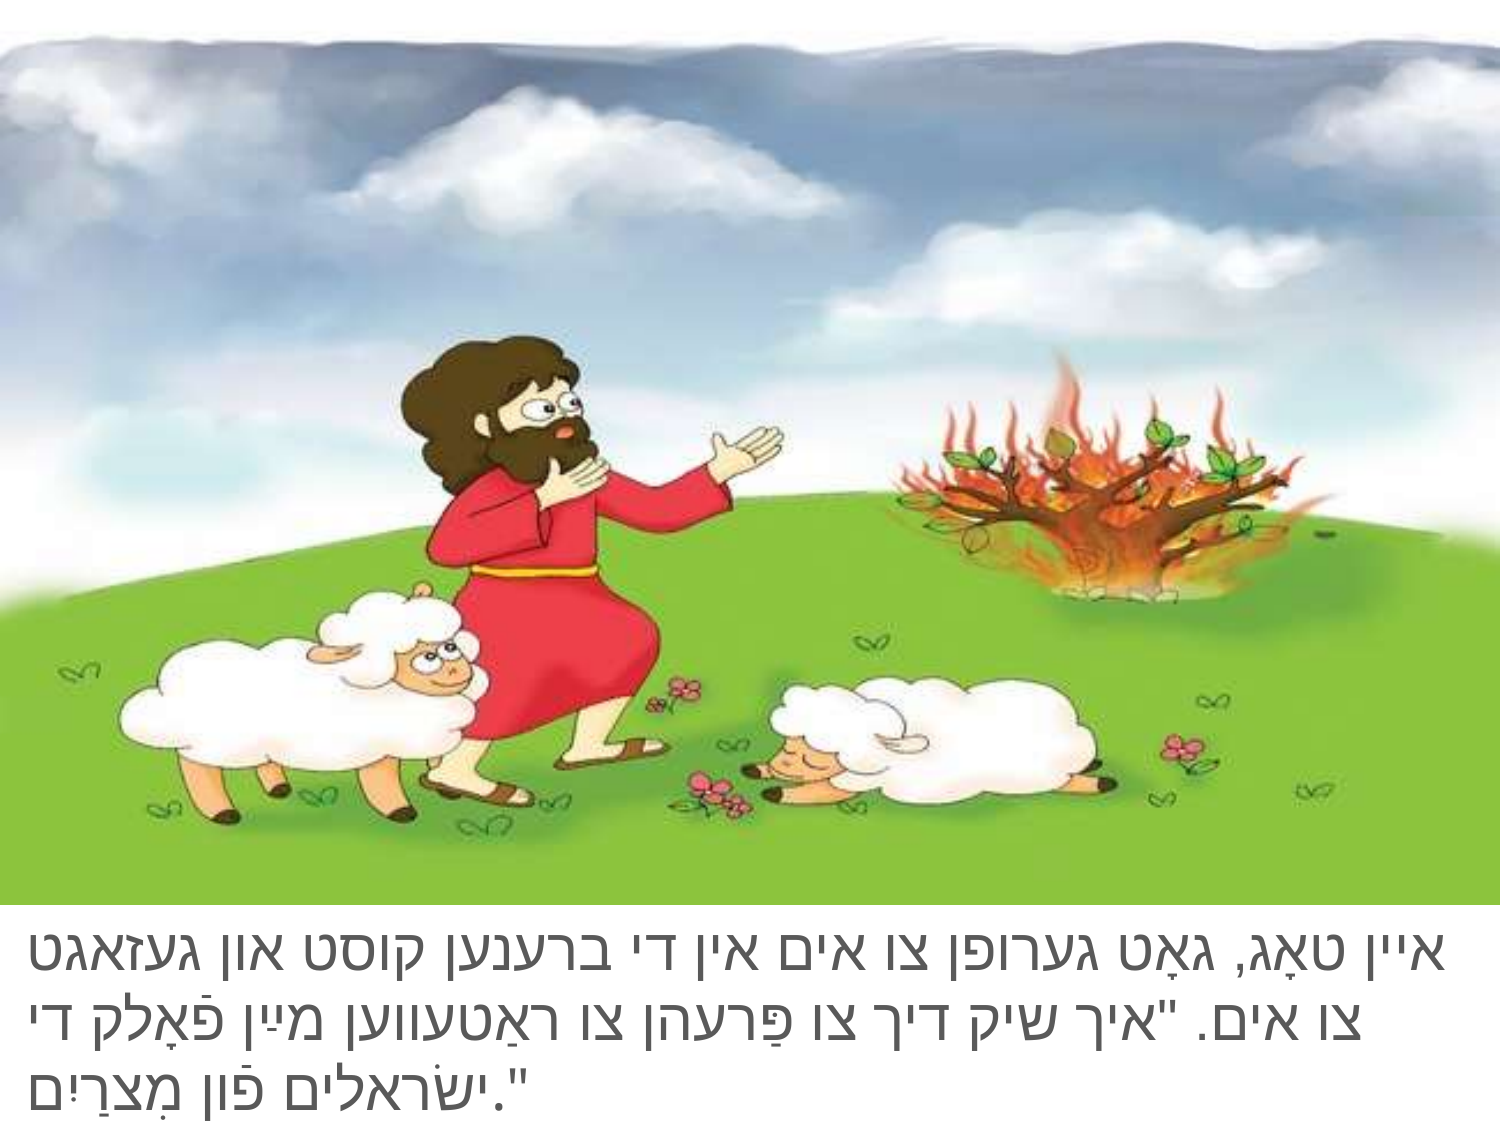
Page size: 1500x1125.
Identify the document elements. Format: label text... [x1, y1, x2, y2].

text_box איין טאָג, גאָט גערופן צו אים אין די ברענען קוסט און געזאגט צו אים. "איך שיק דיך צו פַּרעהן צו ראַטעווען מײַן פֿאָלק די ישׂראלים פֿון מִצרַיִם." [11, 914, 1498, 1125]
picture [0, 0, 1500, 906]
